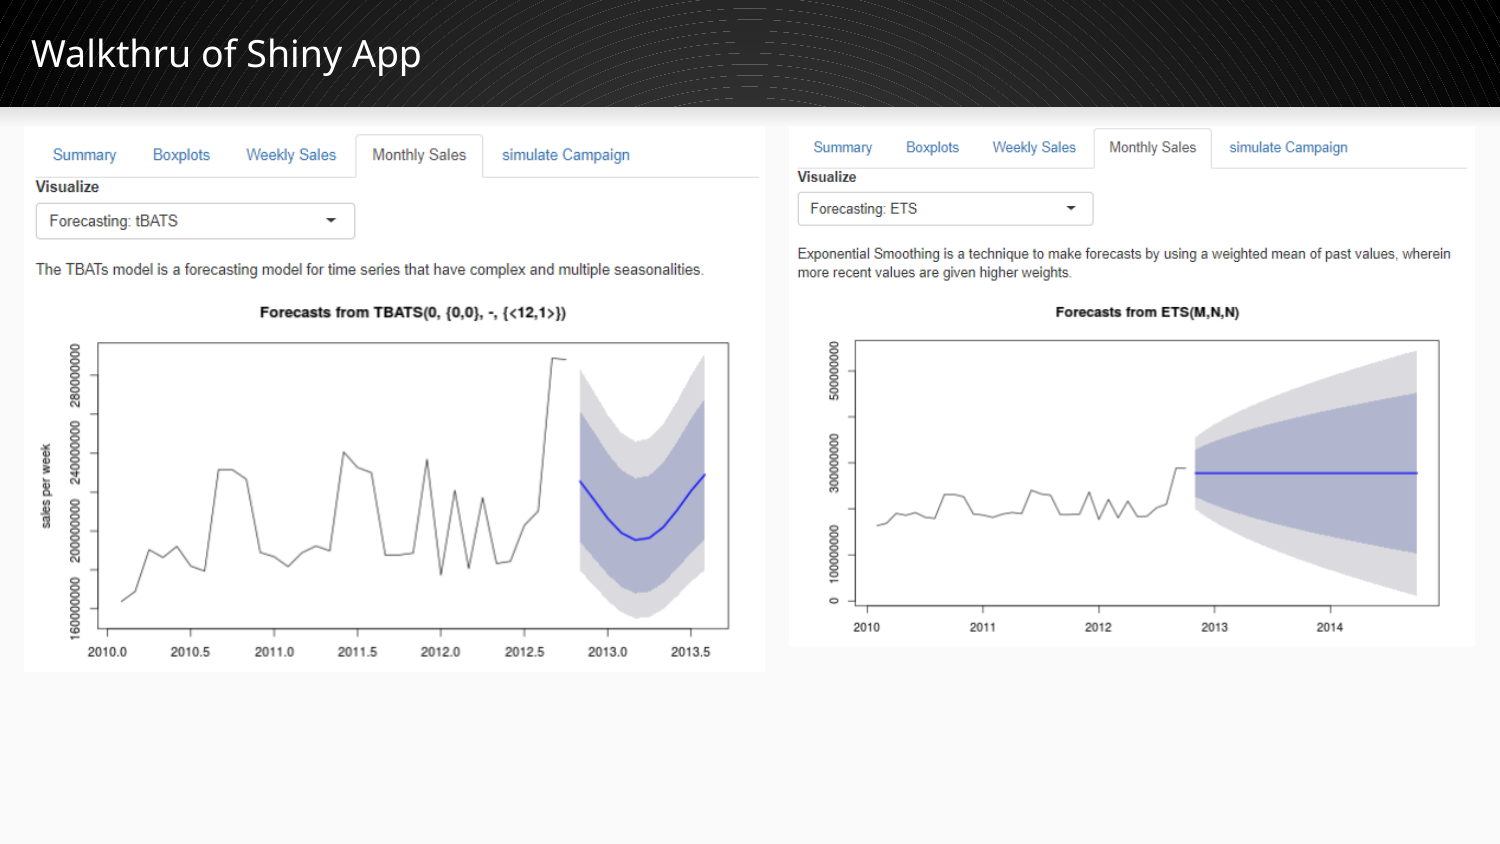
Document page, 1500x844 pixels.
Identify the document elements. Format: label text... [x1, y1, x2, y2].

title Walkthru of Shiny App [16, 2, 1464, 102]
picture [24, 126, 765, 673]
picture [788, 126, 1476, 648]
